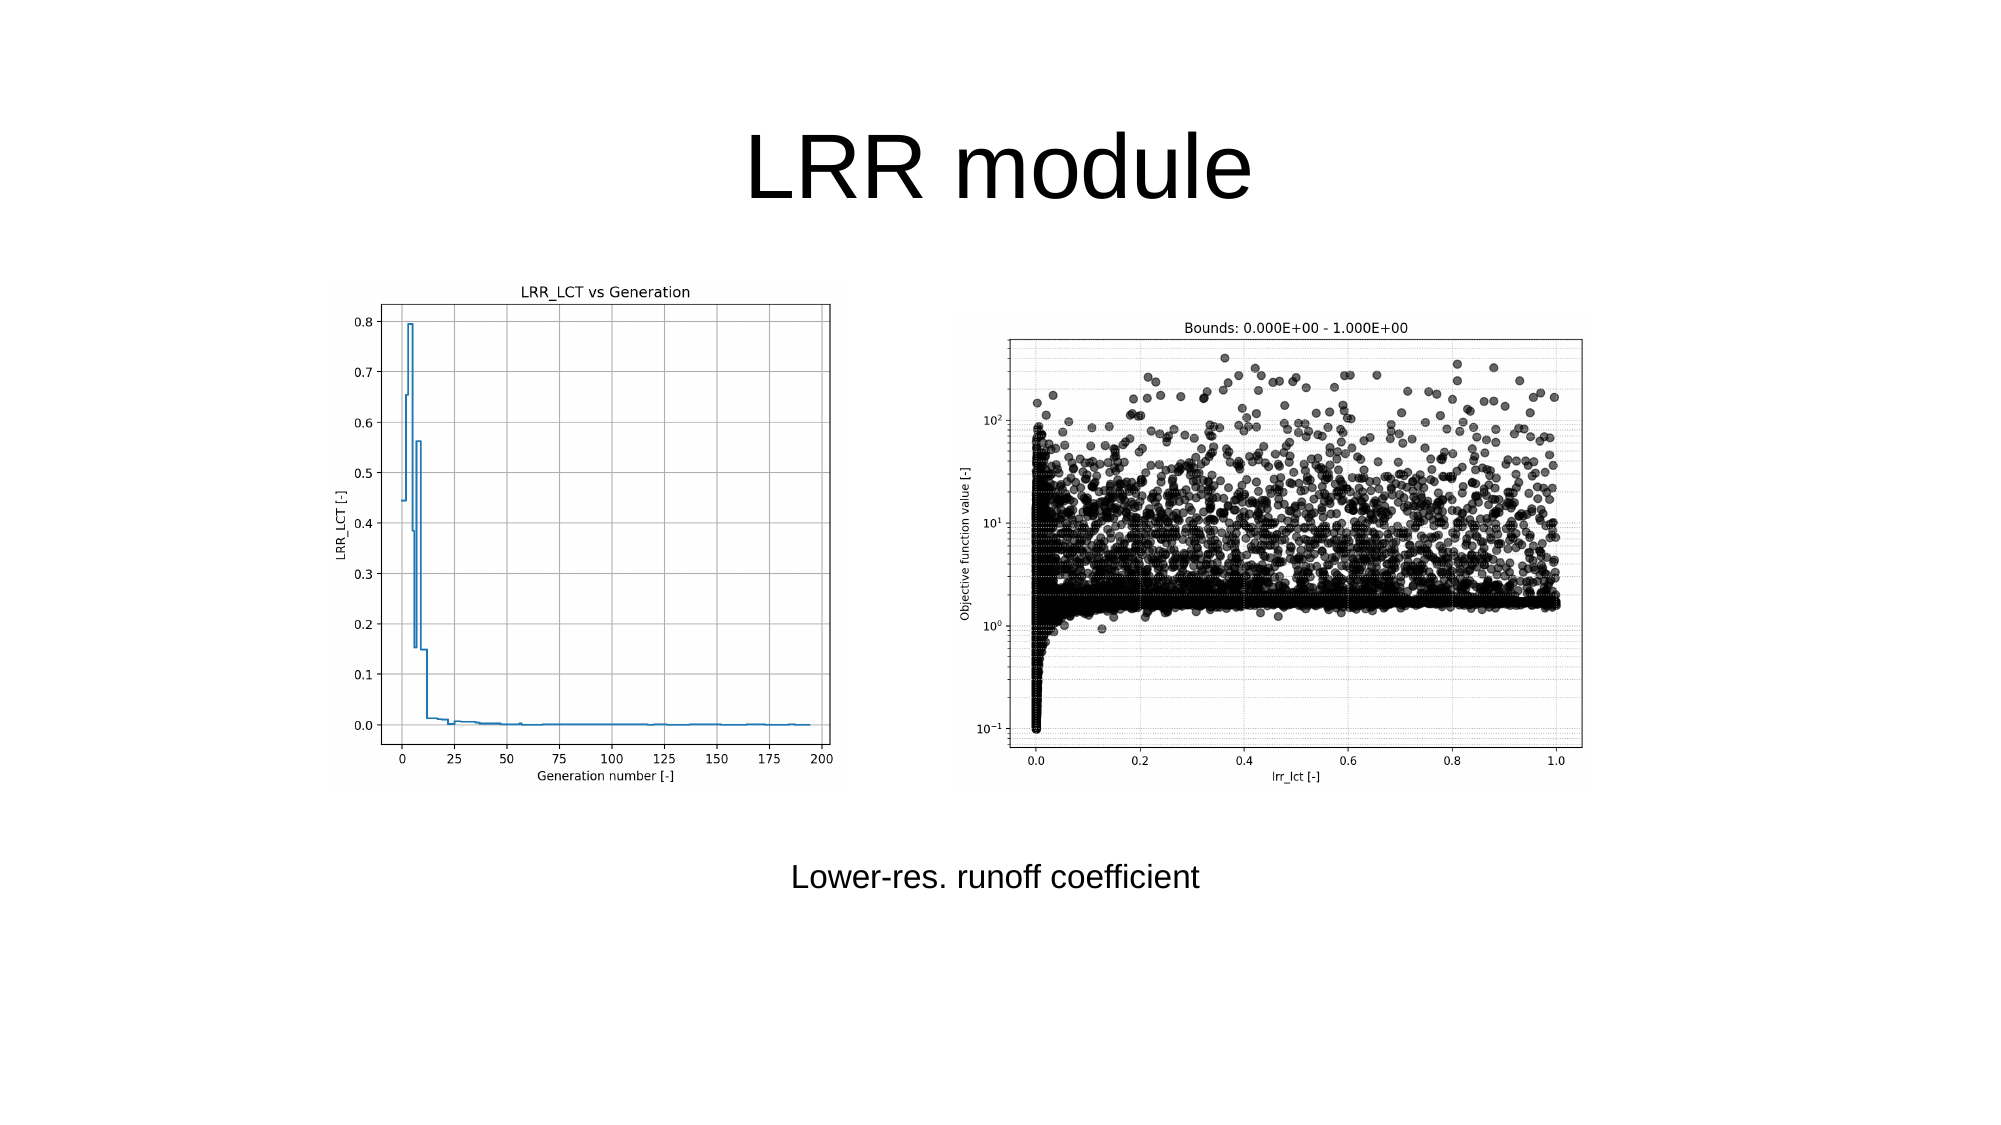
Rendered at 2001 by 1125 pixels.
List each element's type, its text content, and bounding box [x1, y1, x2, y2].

title LRR module [137, 59, 1863, 278]
text_box Lower-res. runoff coefficient [758, 847, 1233, 903]
picture [951, 314, 1591, 792]
picture [327, 276, 843, 792]
